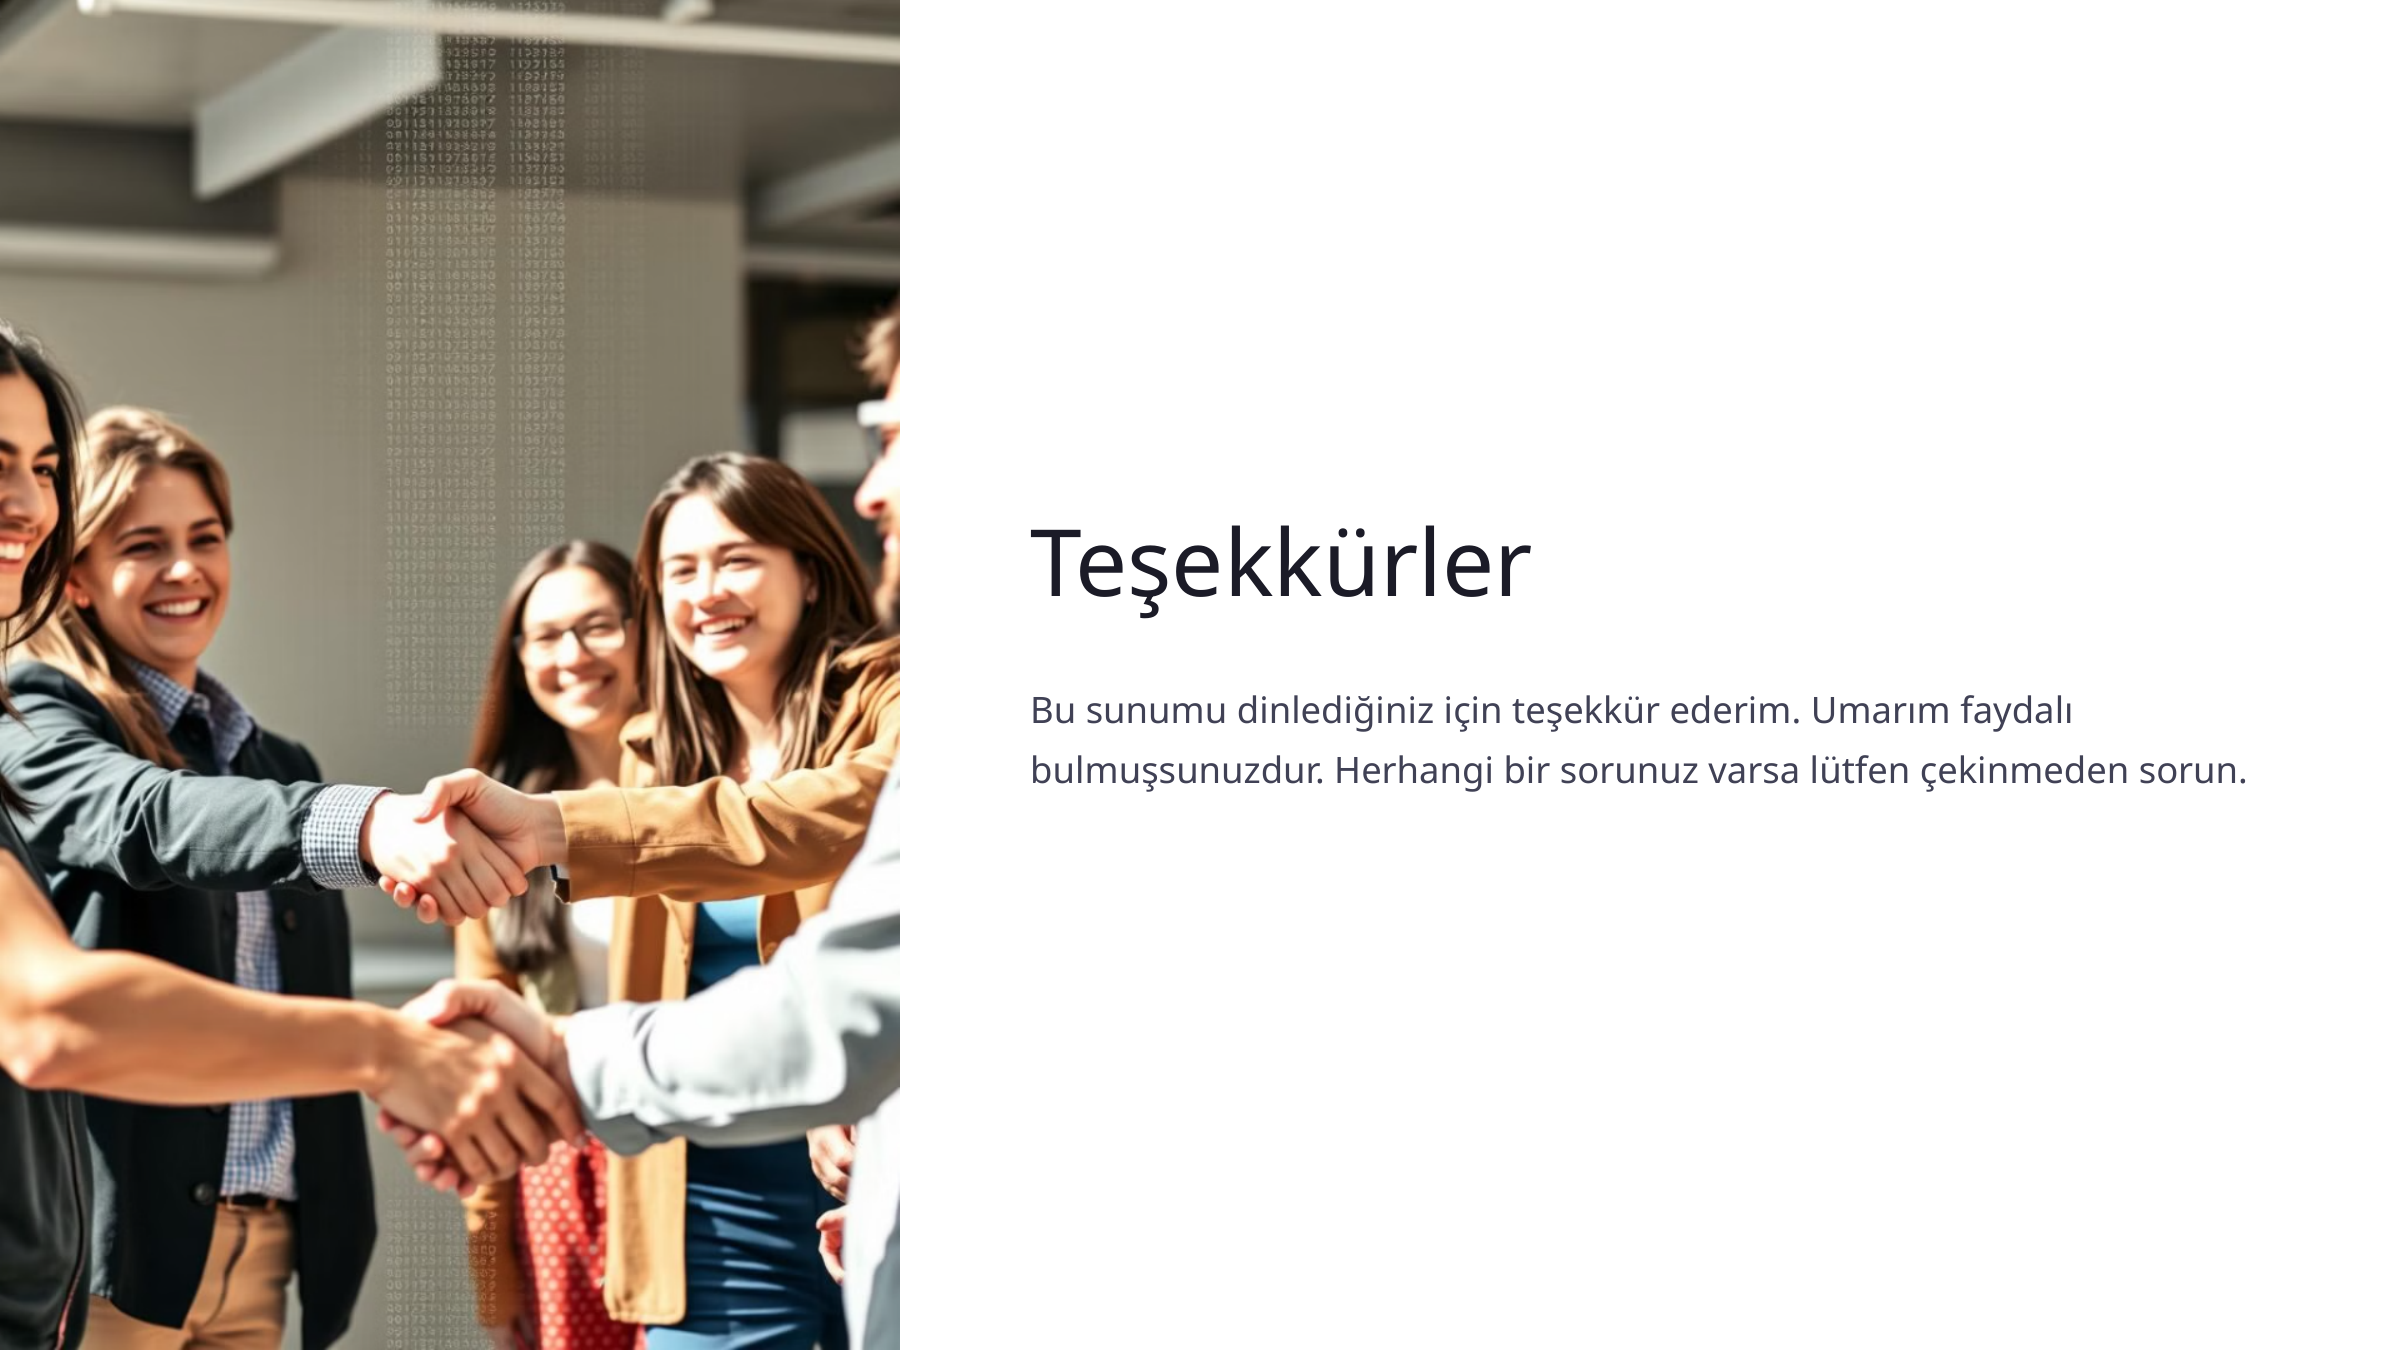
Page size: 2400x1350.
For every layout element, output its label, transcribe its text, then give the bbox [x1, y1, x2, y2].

text_box Bu sunumu dinlediğiniz için teşekkür ederim. Umarım faydalı bulmuşsunuzdur. Herhangi bir sorunuz varsa lütfen çekinmeden sorun. [1030, 671, 2270, 851]
picture [0, 0, 900, 1350]
text_box Teşekkürler [1030, 499, 1961, 616]
